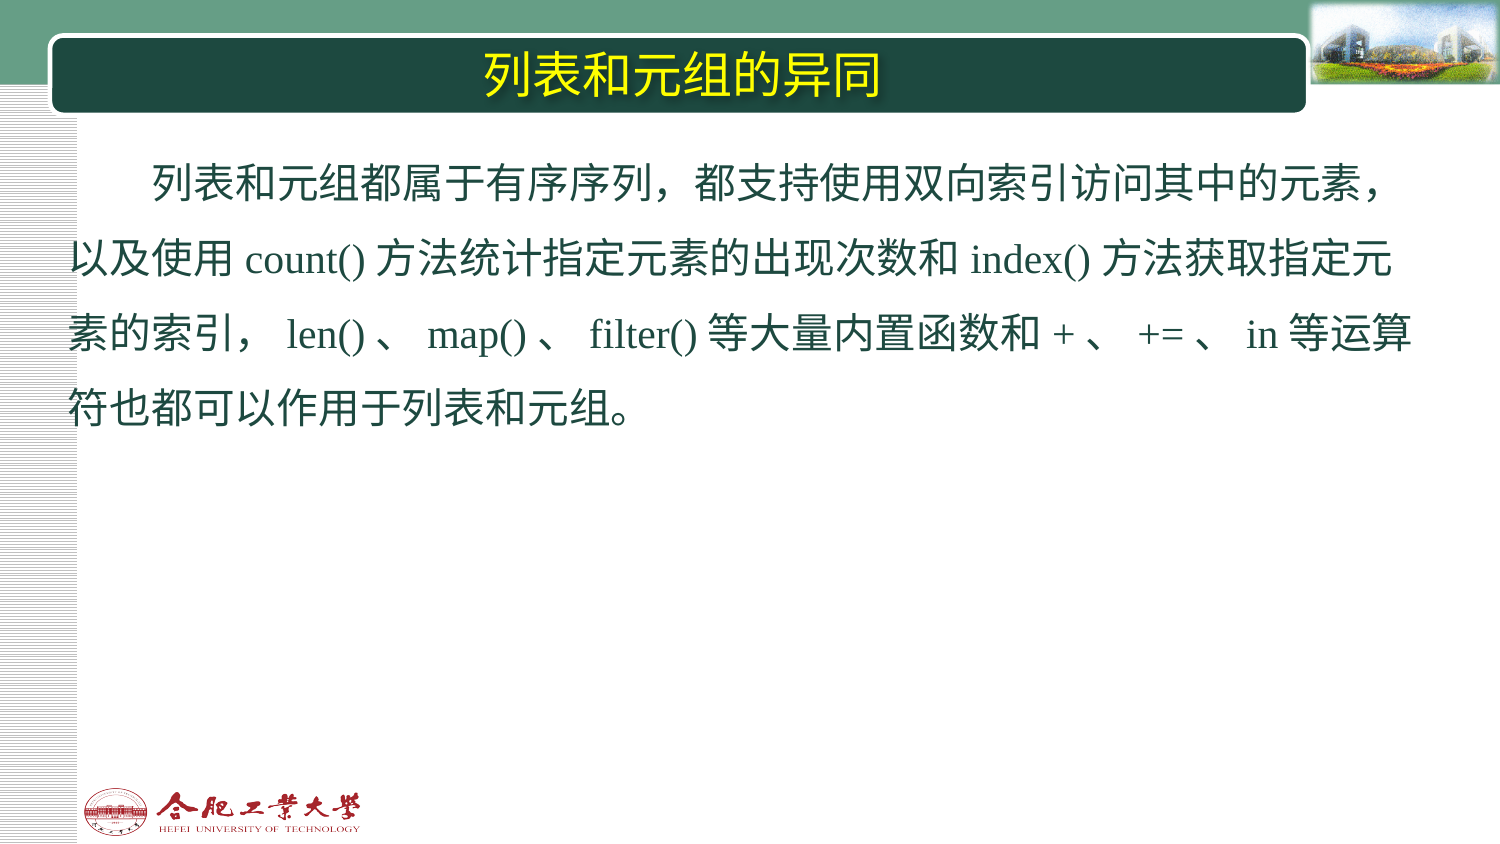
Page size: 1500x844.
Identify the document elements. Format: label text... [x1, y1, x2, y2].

picture [78, 785, 372, 841]
title 列表和元组的异同 [76, 39, 1290, 109]
picture [1313, 6, 1495, 79]
text_box 列表和元组都属于有序序列，都支持使用双向索引访问其中的元素，以及使用count()方法统计指定元素的出现次数和index()方法获取指定元素的索引，len()、map()、filter()等大量内置函数和+、+=、in等运算符也都可以作用于列表和元组。 [53, 124, 1447, 489]
